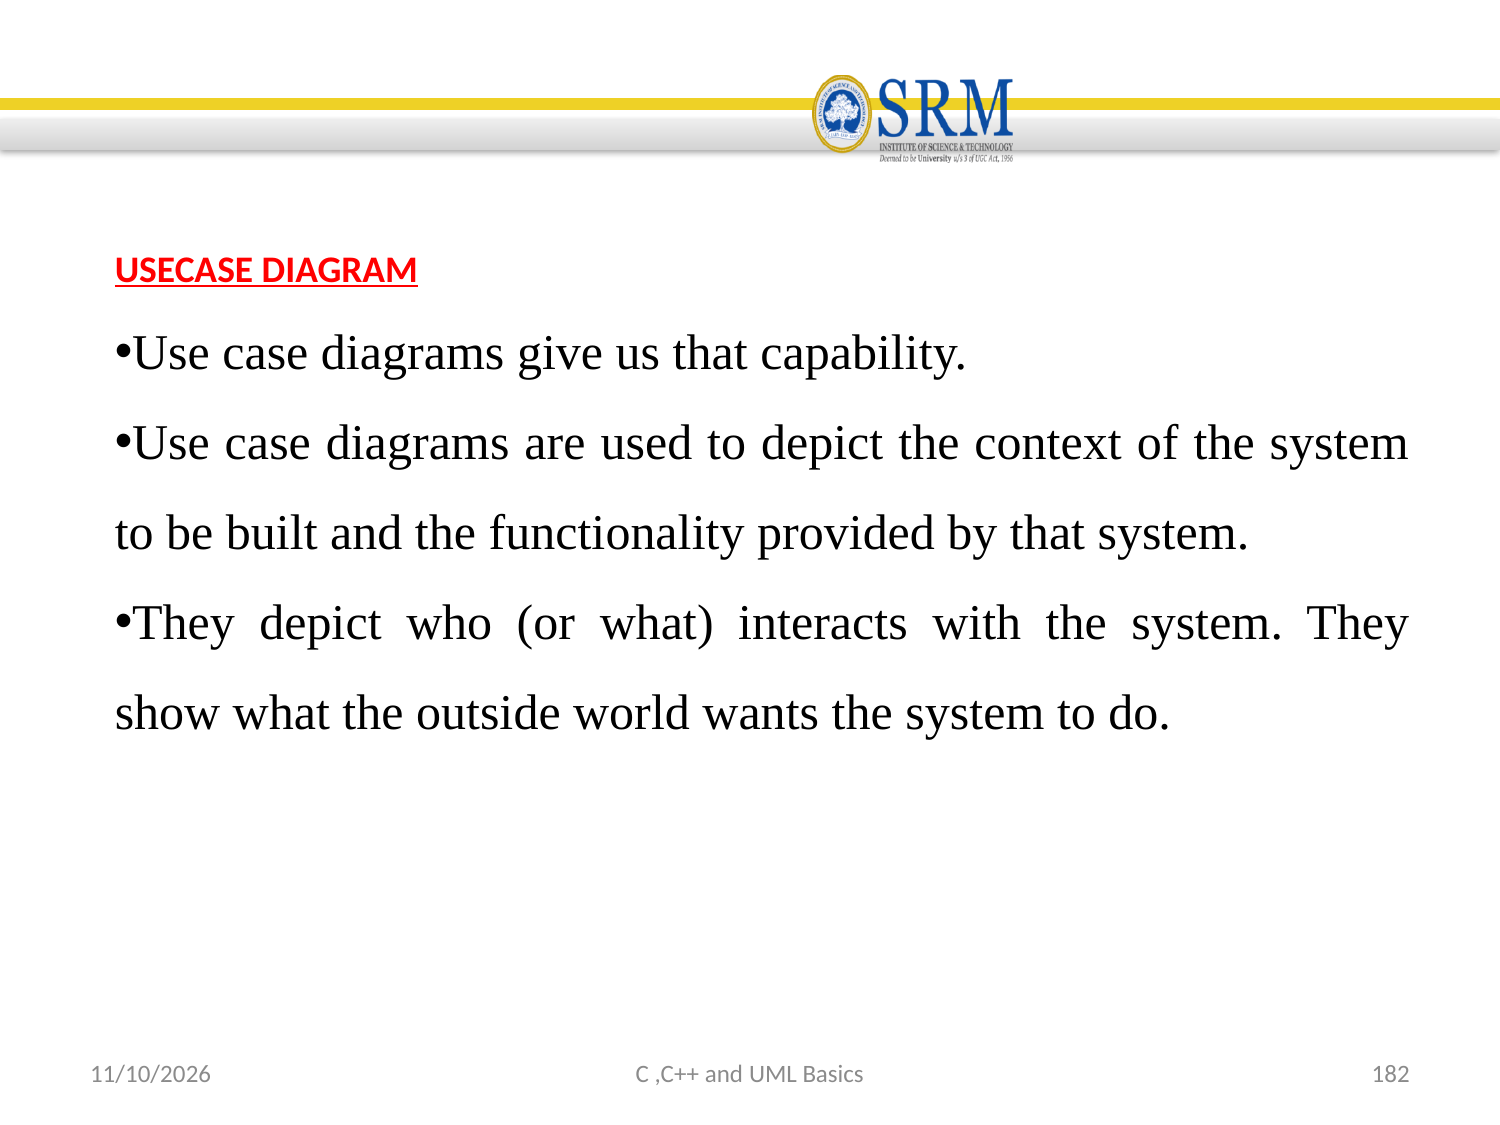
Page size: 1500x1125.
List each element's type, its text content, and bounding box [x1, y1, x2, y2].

text_box USECASE DIAGRAM Use case diagrams give us that capability. Use case diagrams are used to depict the context of the system to be built and the functionality provided by that system. They depict who (or what) interacts with the system. They show what the outside world wants the system to do. [99, 237, 1425, 748]
footer C ,C++ and UML Basics [512, 1042, 988, 1103]
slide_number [75, 1042, 425, 1103]
slide_number 182 [1074, 1042, 1425, 1103]
picture [812, 75, 1013, 163]
